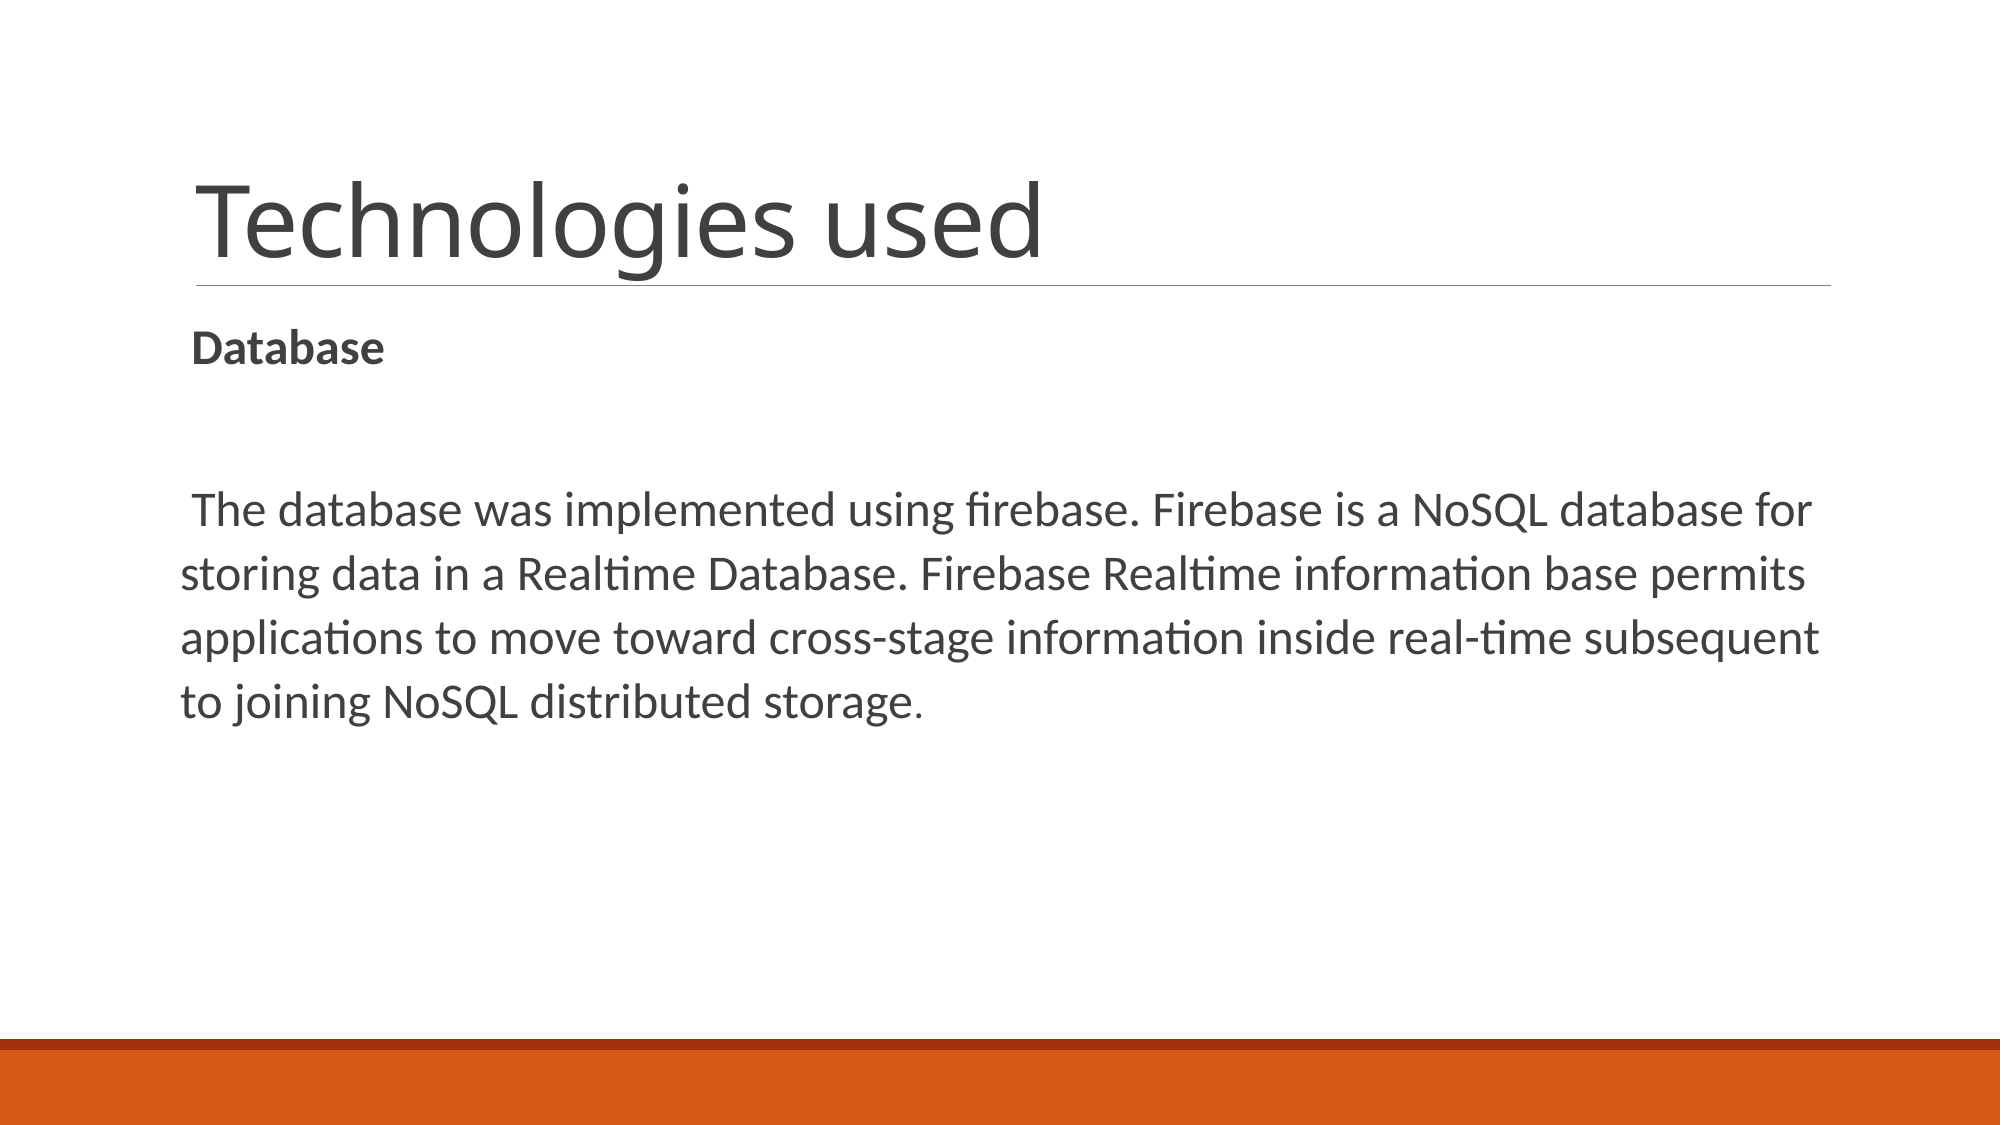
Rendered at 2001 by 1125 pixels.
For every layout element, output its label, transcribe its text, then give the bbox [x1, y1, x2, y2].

title Technologies used [180, 47, 1830, 285]
list Database The database was implemented using firebase. Firebase is a NoSQL database for storing data in a Realtime Database. Firebase Realtime information base permits applications to move toward cross-stage information inside real-time subsequent to joining NoSQL distributed storage. [180, 302, 1830, 963]
